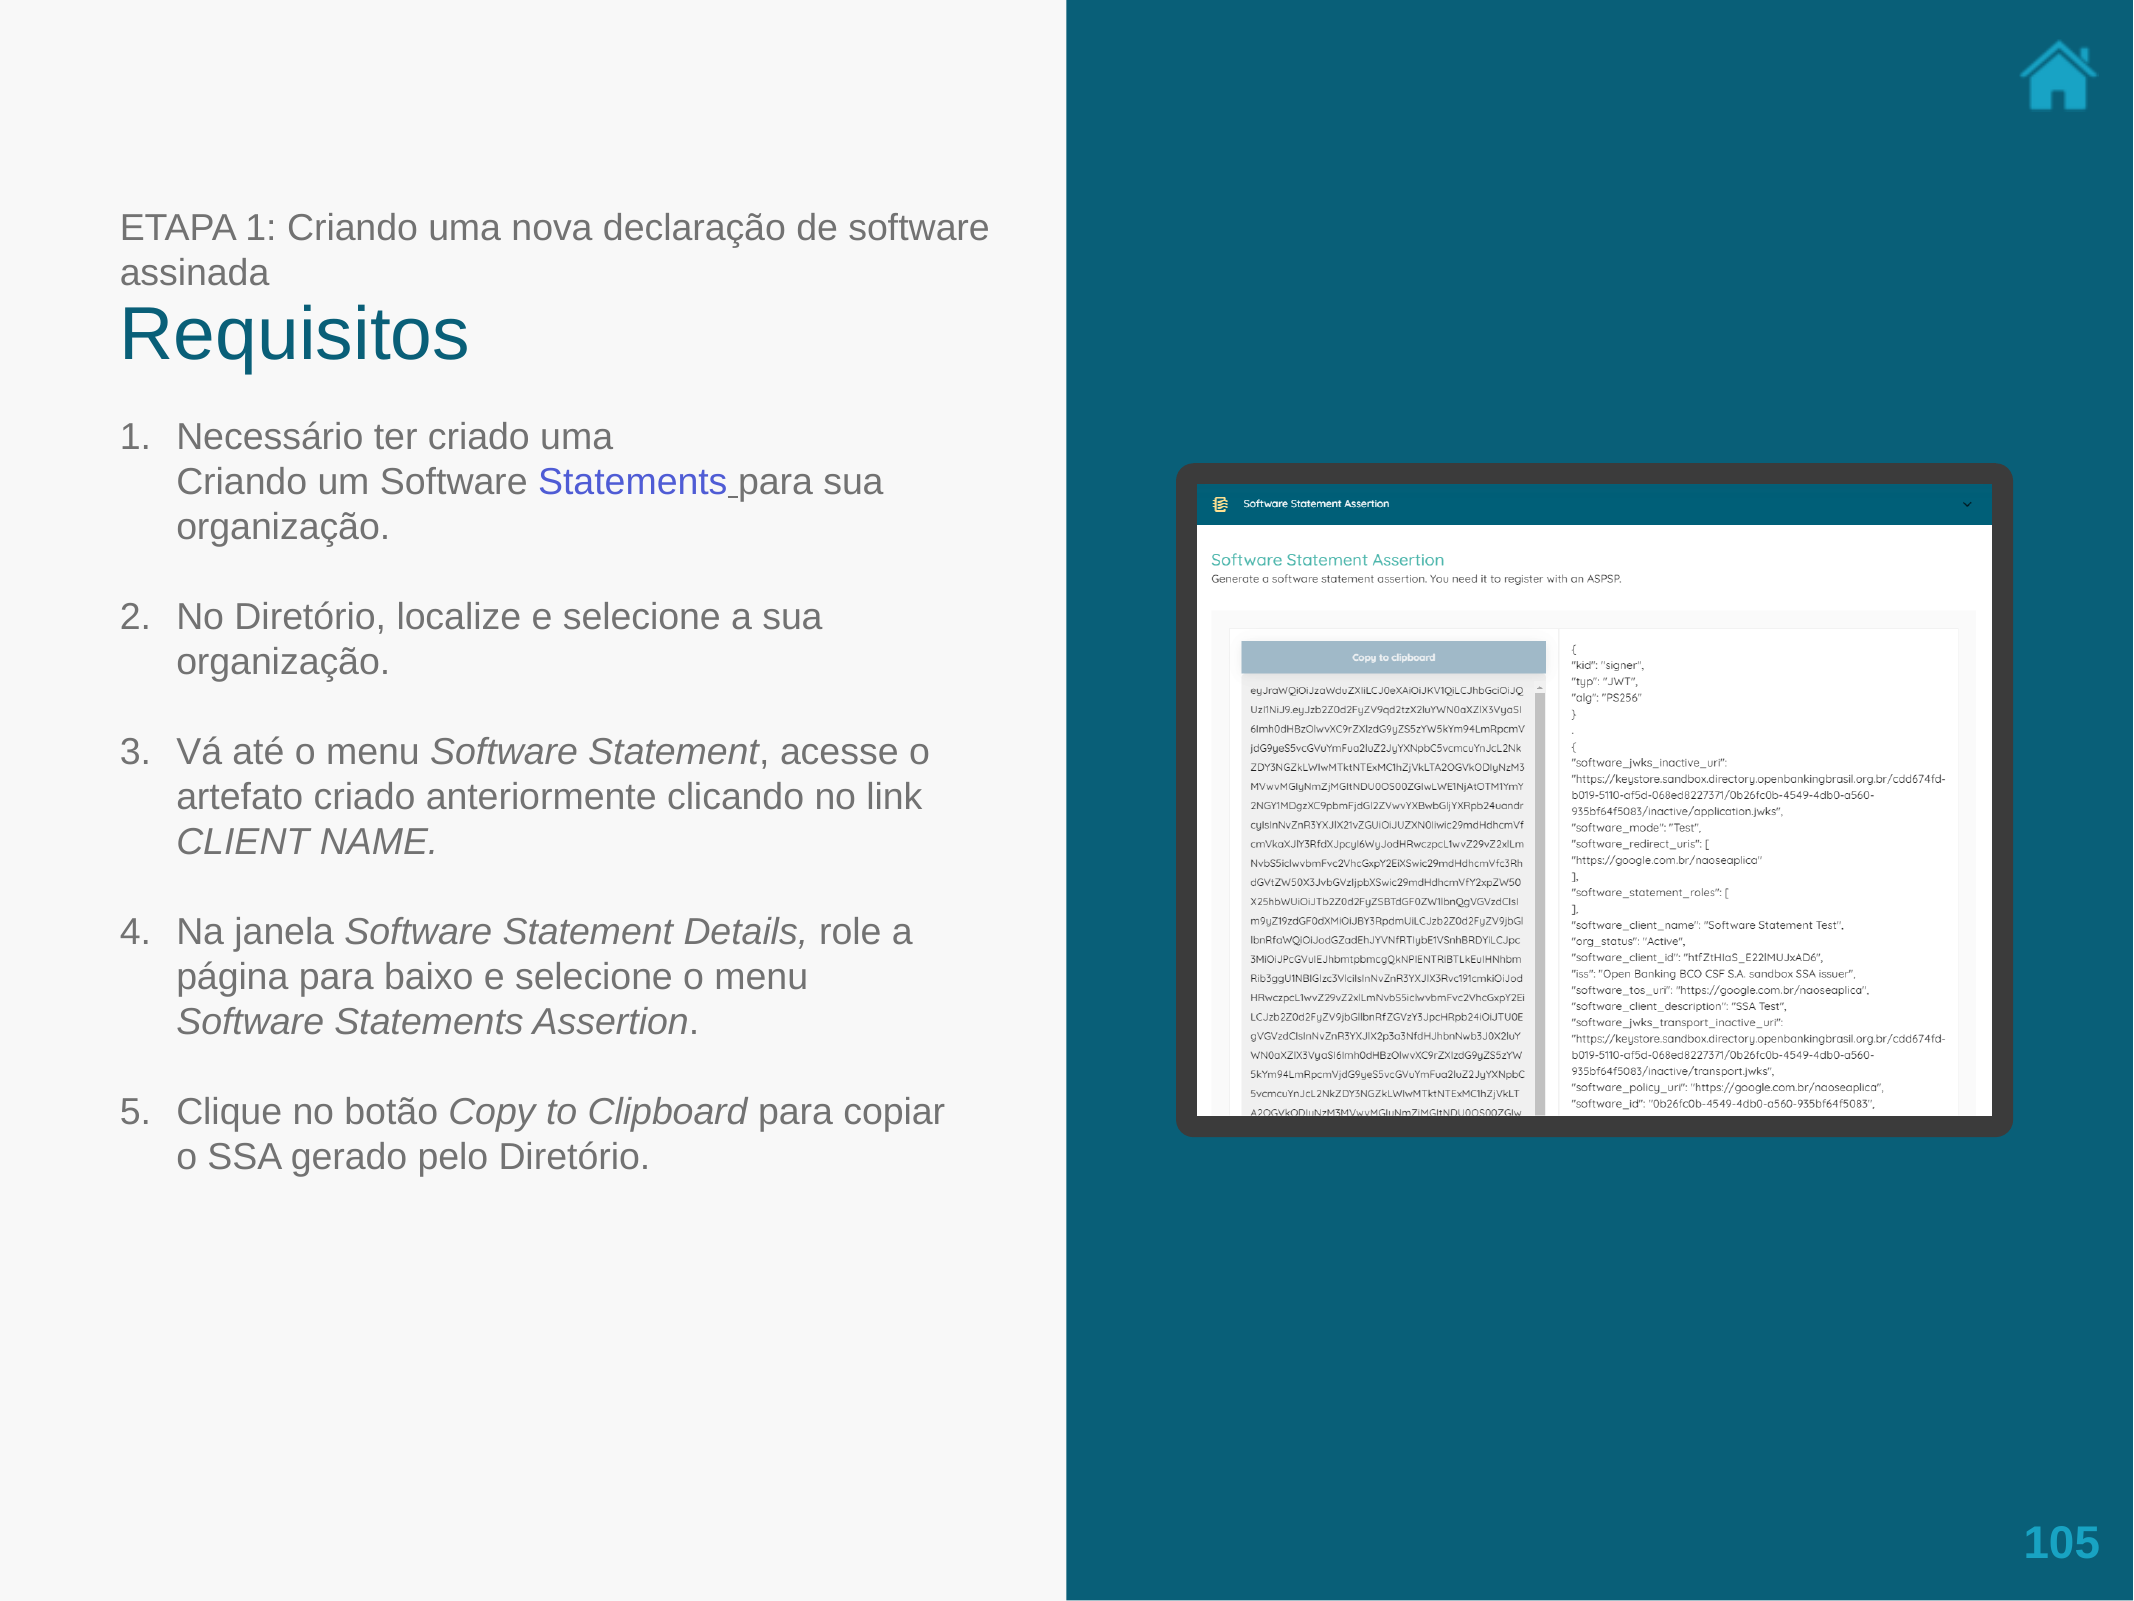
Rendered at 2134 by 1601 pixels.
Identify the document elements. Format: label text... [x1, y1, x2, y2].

text_box Requisitos [119, 284, 492, 375]
text_box ETAPA 1: Criando uma nova declaração de software assinada [119, 202, 1058, 293]
slide_number 105 [1979, 1504, 2101, 1576]
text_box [1175, 462, 2014, 1138]
text_box [1977, 0, 2134, 145]
text_box Necessário ter criado uma Criando um Software Statements para sua organização. No Diretório, localize e selecione a sua organização. Vá até o menu Software Statement, acesse o artefato criado anteriormente clicando no link CLIENT NAME. Na janela Software Statement Details, role a página para baixo e selecione o menu Software Statements Assertion. Clique no botão Copy to Clipboard para copiar o SSA gerado pelo Diretório. [119, 411, 947, 1177]
